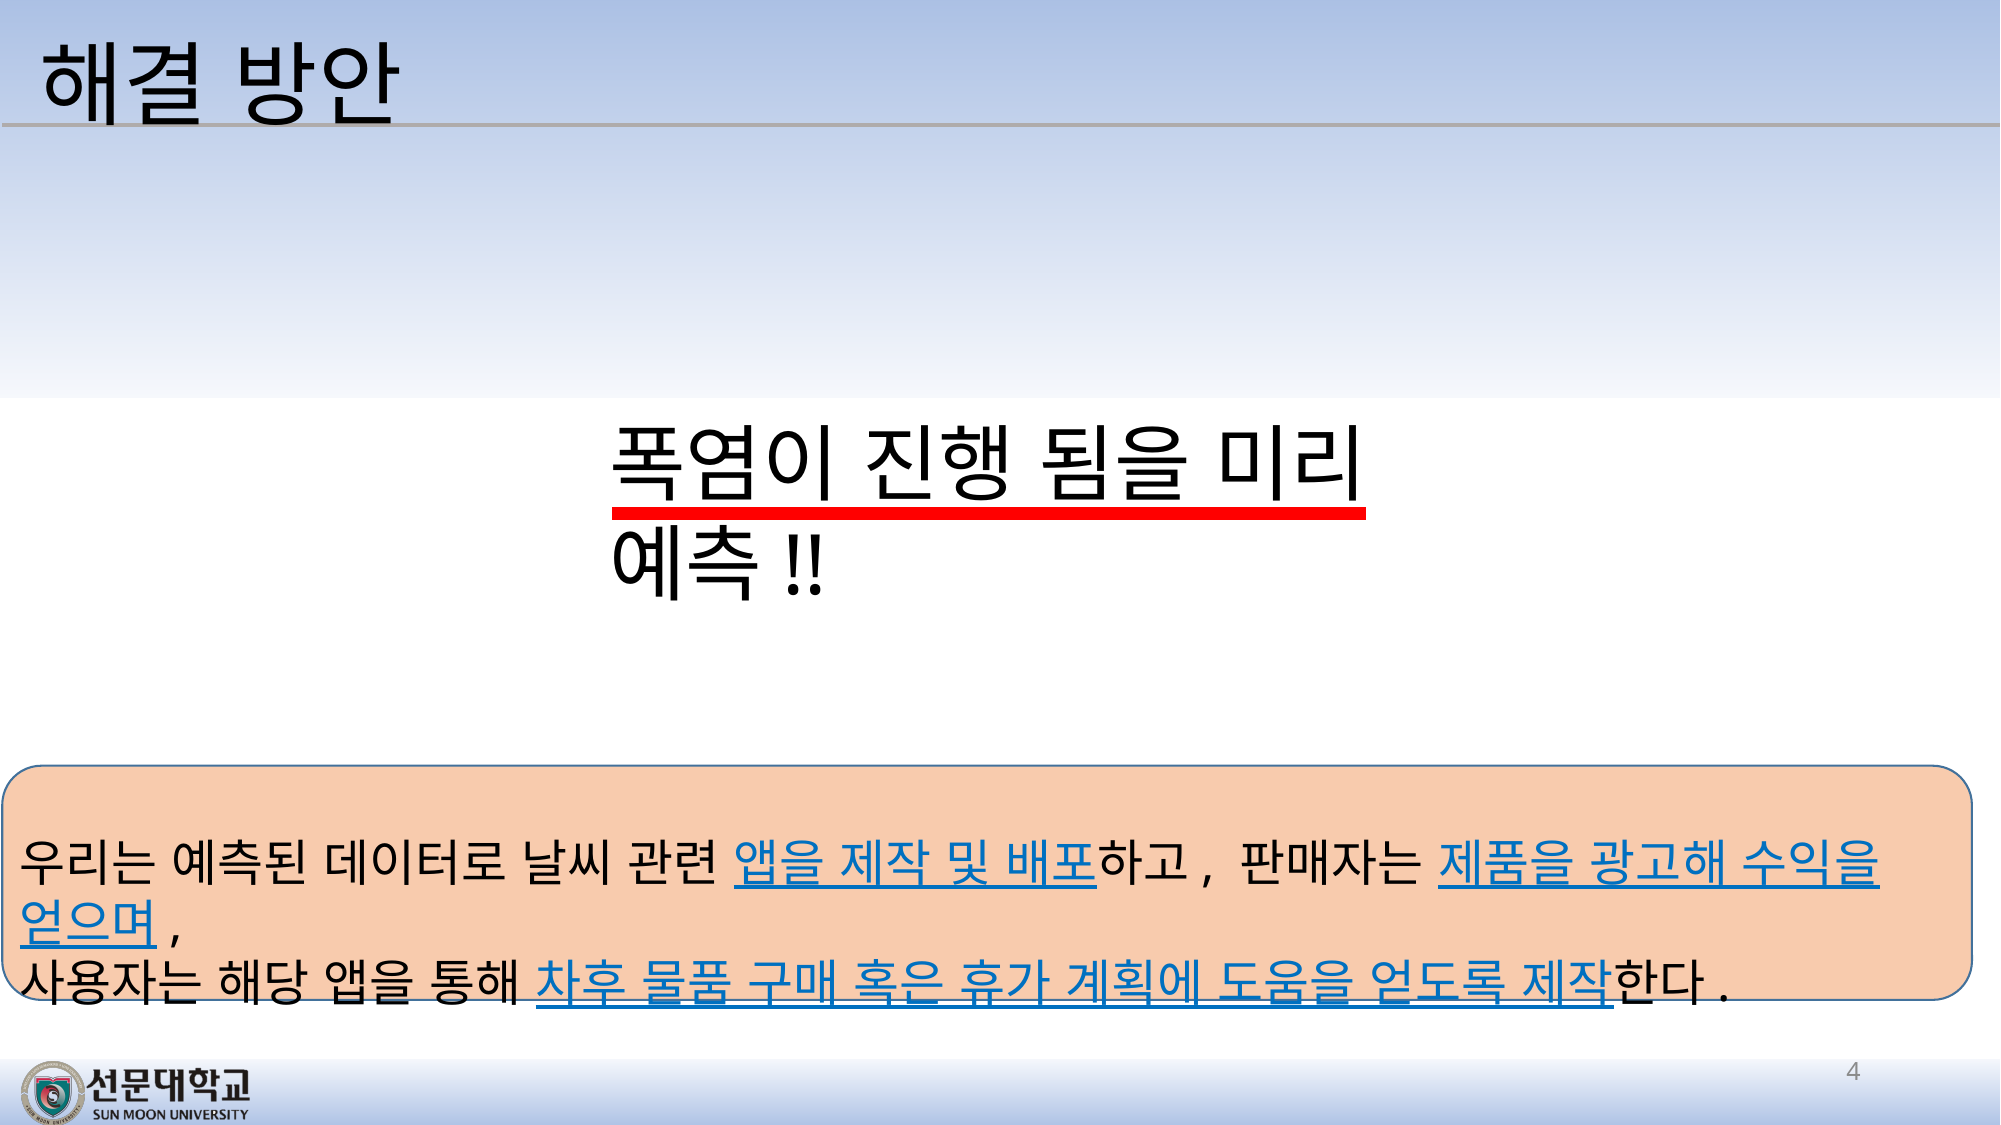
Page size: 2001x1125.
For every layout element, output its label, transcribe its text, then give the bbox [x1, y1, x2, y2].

text_box 폭염이 진행 됨을 미리 예측!! [602, 404, 1398, 619]
text_box [250, 1059, 2000, 1125]
title 해결 방안 [24, 19, 1125, 159]
text_box [2, 765, 1972, 987]
picture [21, 1059, 250, 1125]
text_box [0, 1059, 85, 1125]
text_box 우리는 예측된 데이터로 날씨 관련 앱을 제작 및 배포하고, 판매자는 제품을 광고해 수익을 얻으며, 사용자는 해당 앱을 통해 차후 물품 구매 혹은 휴가 계획에 도움을 얻도록 제작한다. [12, 823, 1963, 1019]
slide_number 4 [1831, 1050, 1863, 1095]
text_box [0, 0, 2000, 398]
